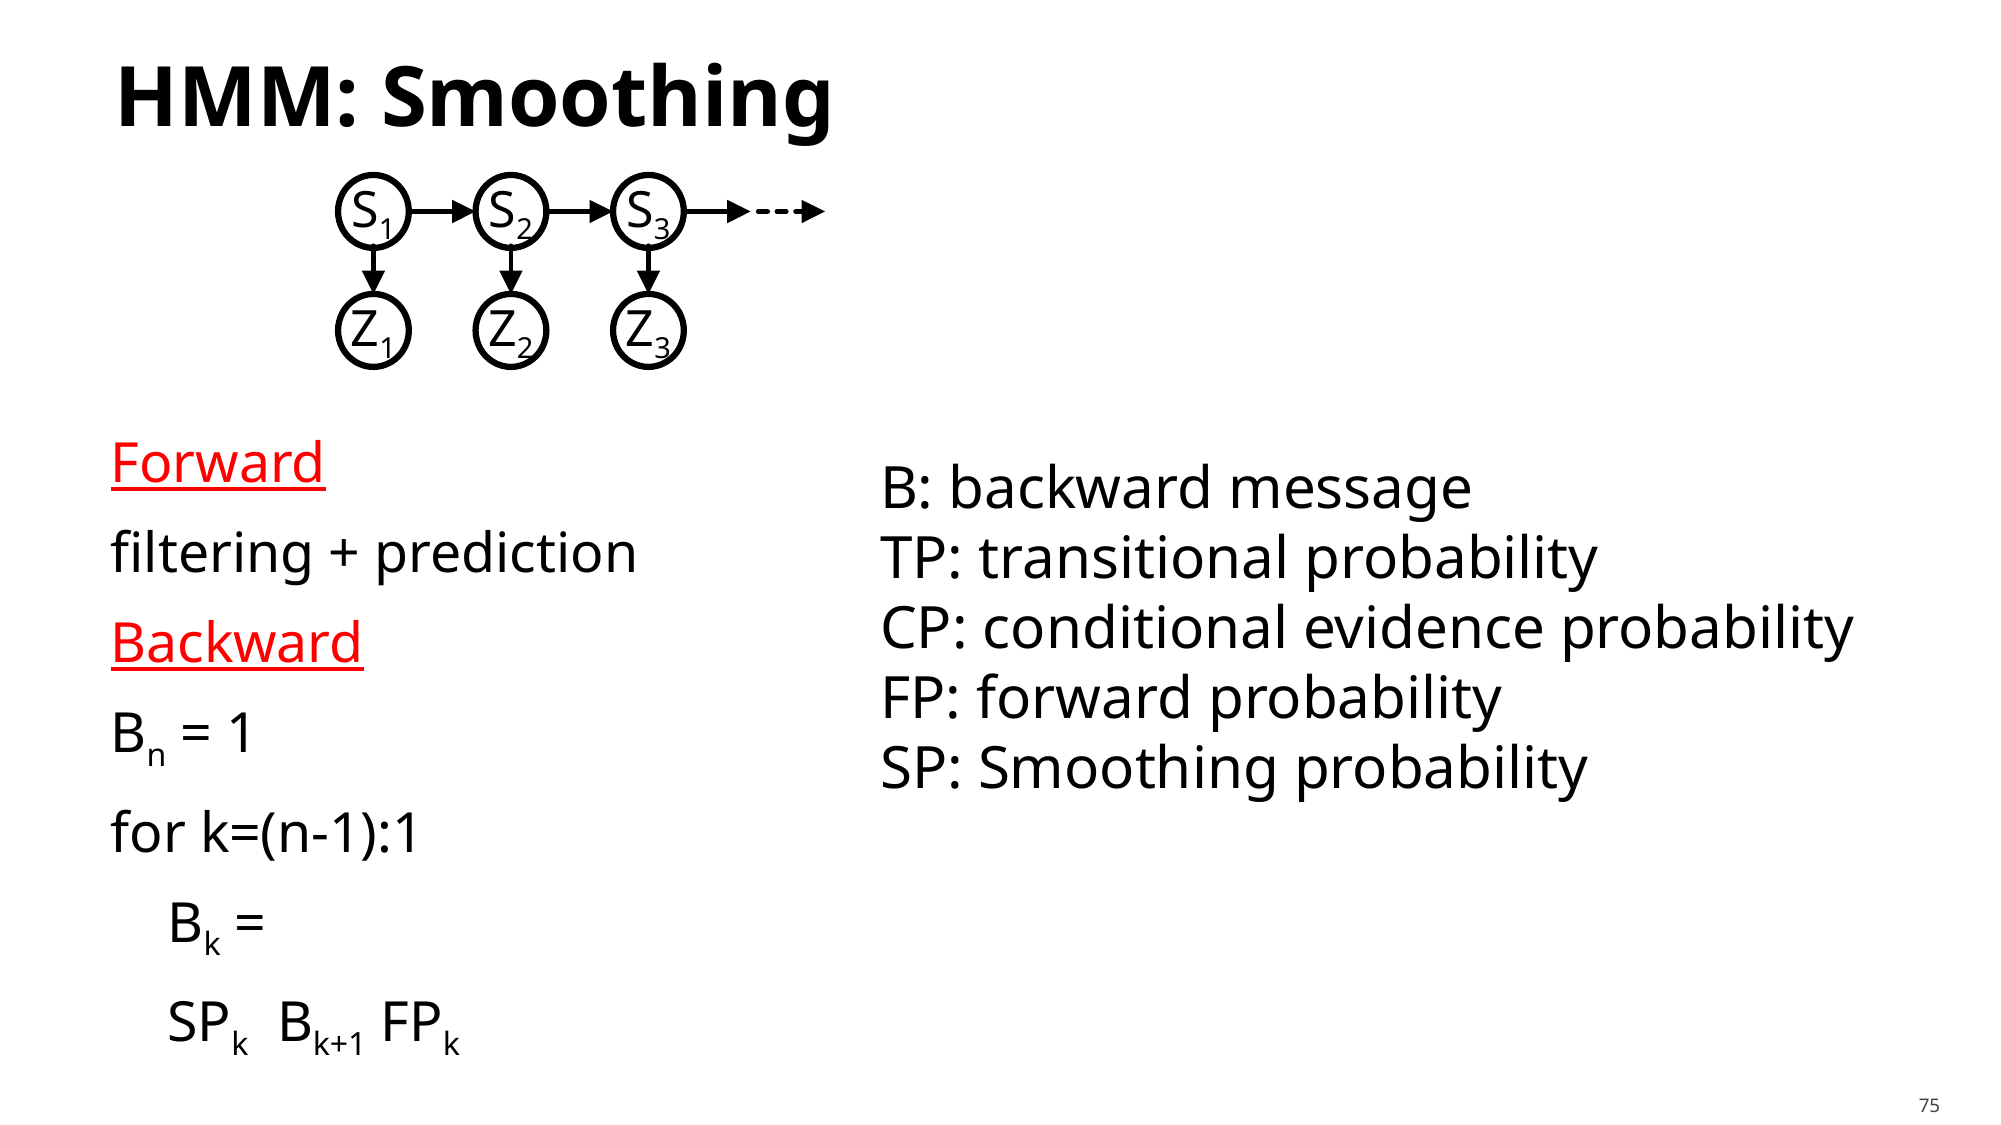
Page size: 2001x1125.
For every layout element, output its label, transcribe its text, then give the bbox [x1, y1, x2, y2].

text_box Z3 [612, 293, 685, 368]
text_box S2 [475, 174, 547, 249]
text_box Z2 [475, 293, 547, 368]
text_box B: backward message TP: transitional probability CP: conditional evidence probability FP: forward probability SP: Smoothing probability [865, 442, 1869, 808]
title HMM: Smoothing [99, 12, 1900, 175]
text_box S1 [337, 174, 410, 249]
text_box S3 [612, 174, 685, 249]
slide_number 75 [1794, 1080, 1955, 1125]
text_box Z1 [337, 293, 410, 368]
